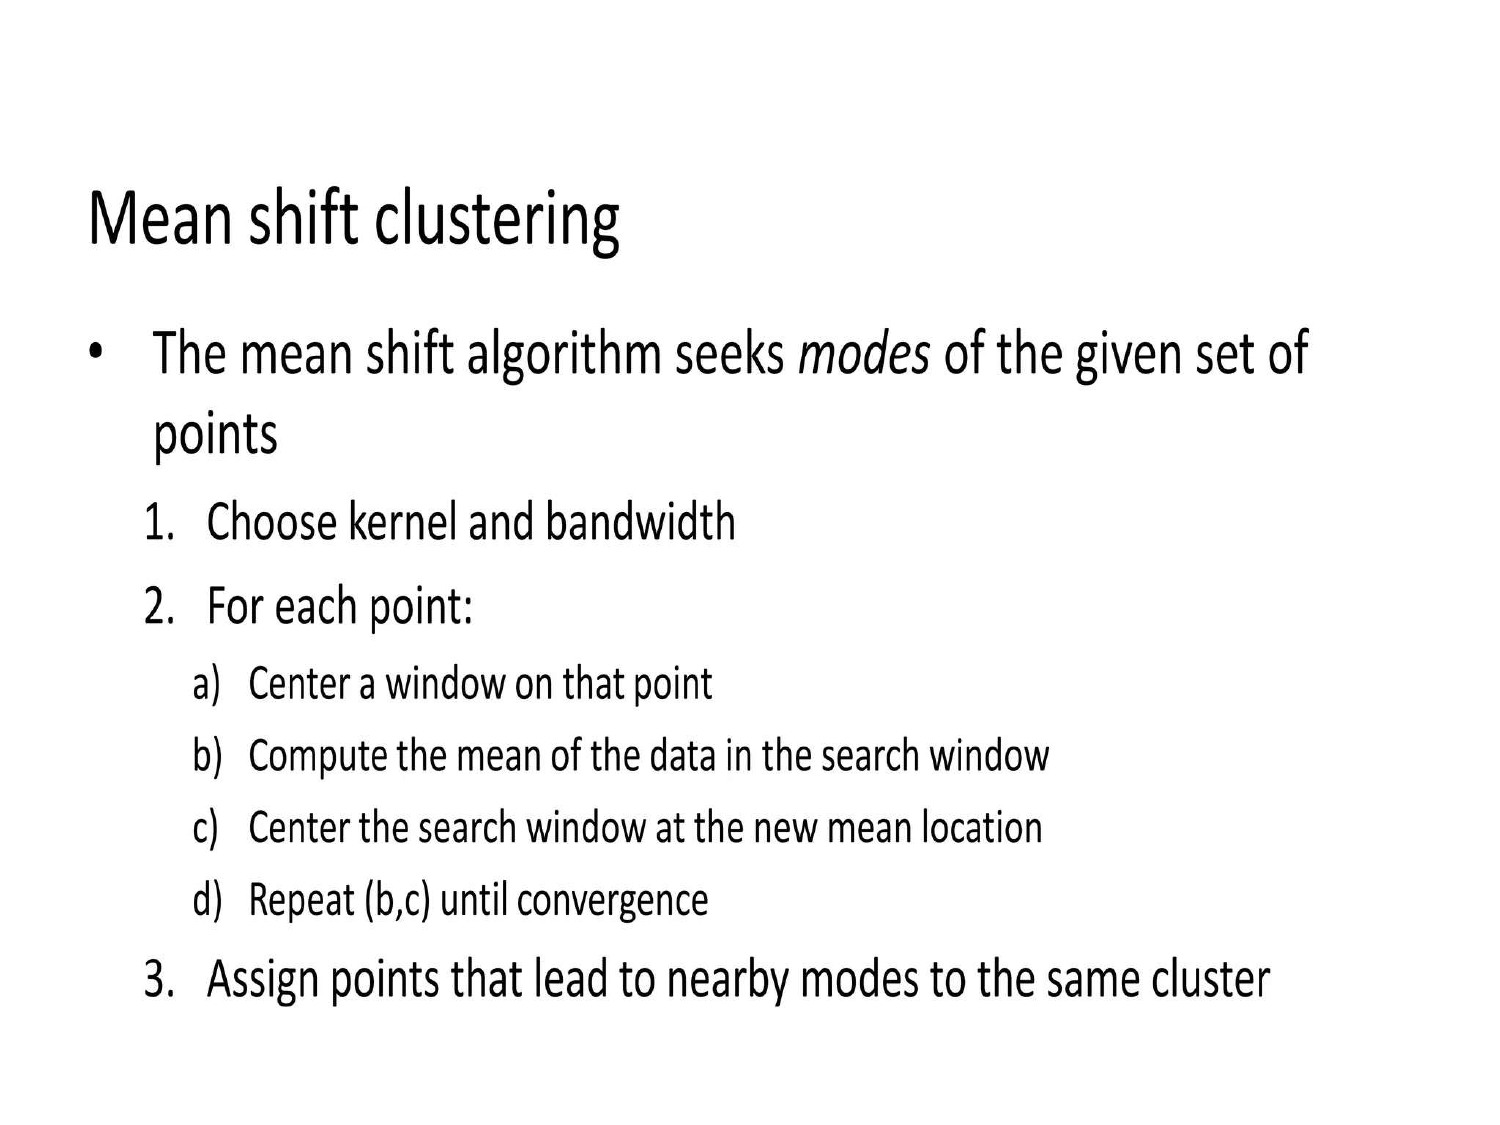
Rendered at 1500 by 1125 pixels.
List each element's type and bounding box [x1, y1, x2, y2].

picture [0, 140, 1500, 1125]
